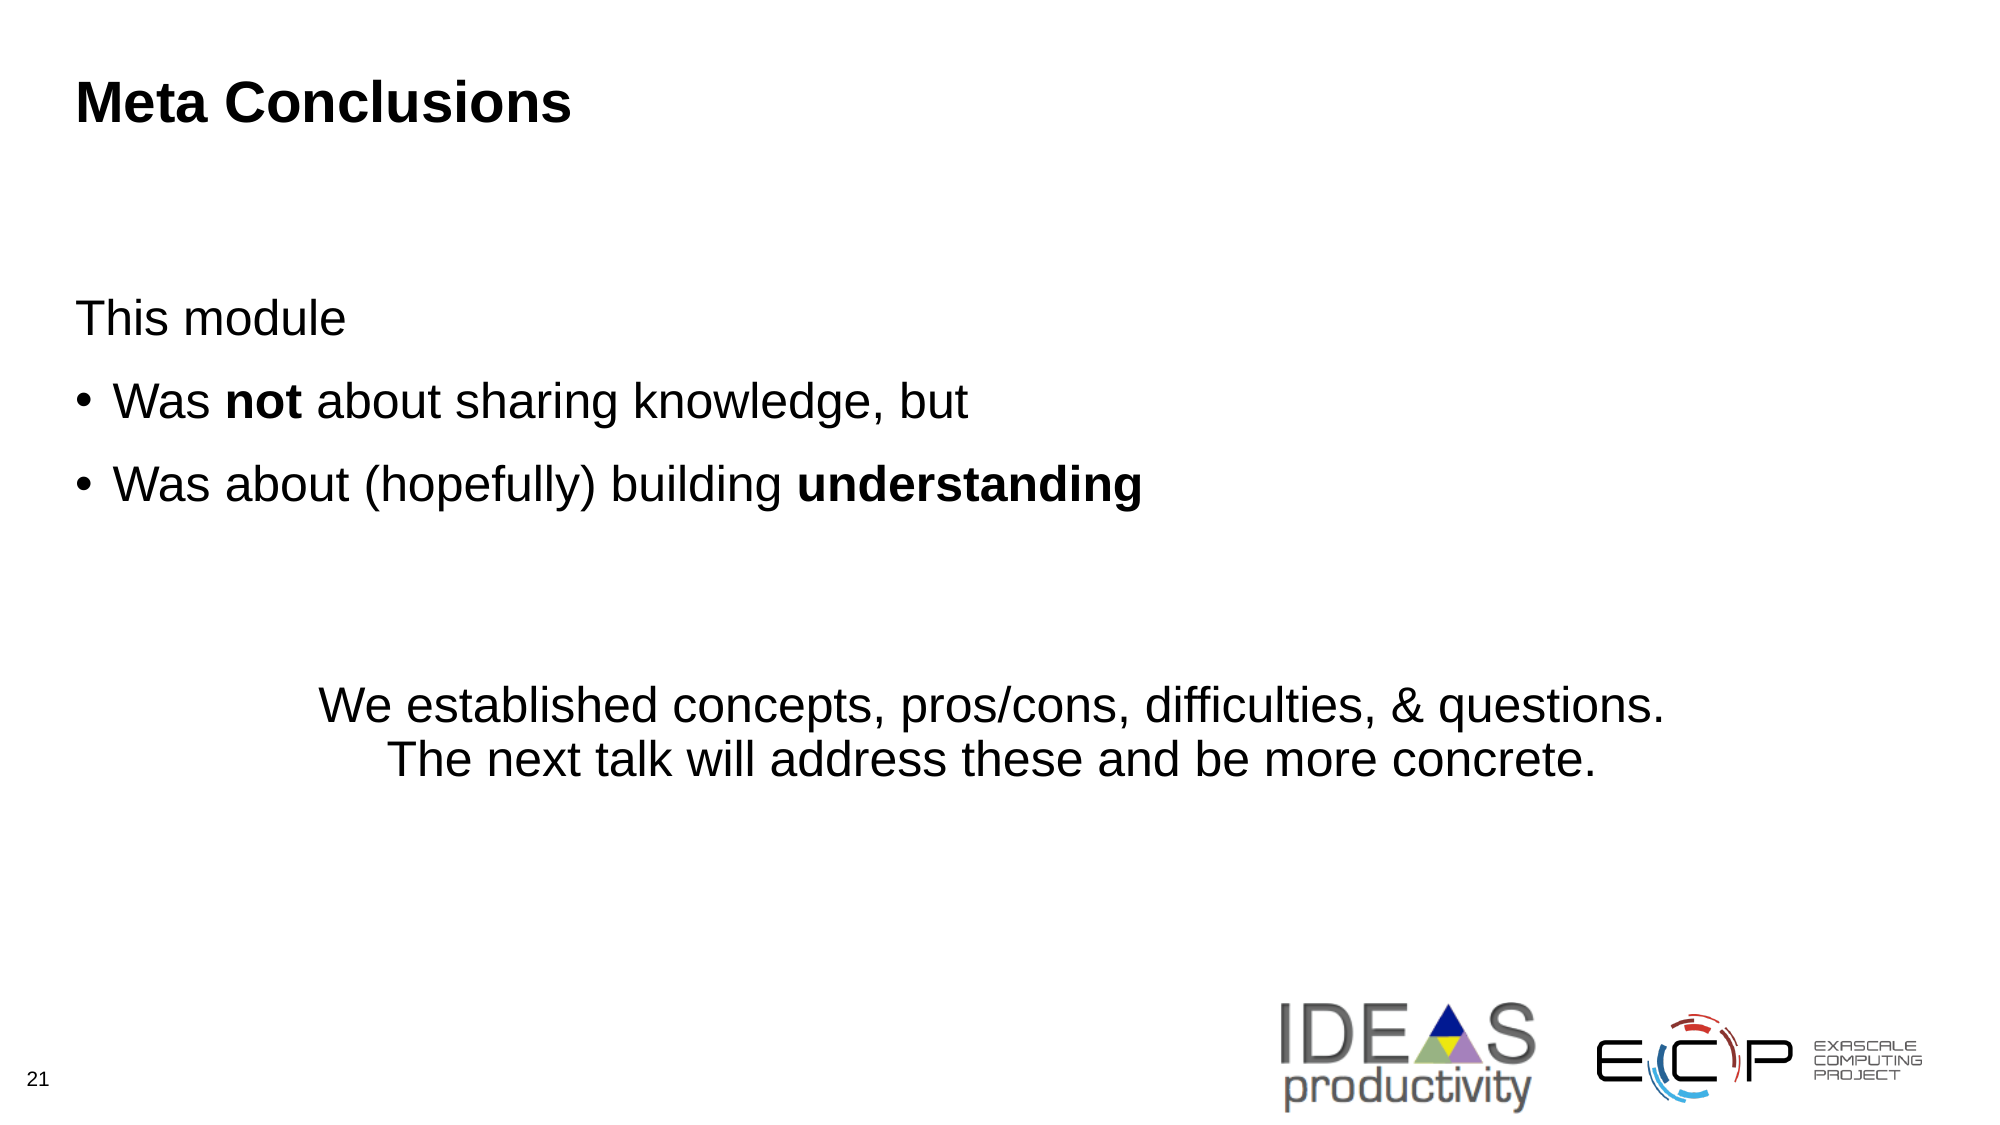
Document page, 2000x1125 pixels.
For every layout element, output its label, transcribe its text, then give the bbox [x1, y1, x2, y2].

picture [1597, 1014, 1922, 1103]
list This module Was not about sharing knowledge, but Was about (hopefully) building understanding We established concepts, pros/cons, difficulties, & questions. The next talk will address these and be more concrete. [59, 284, 1926, 950]
picture [1280, 1002, 1537, 1114]
title Meta Conclusions [59, 67, 1926, 218]
